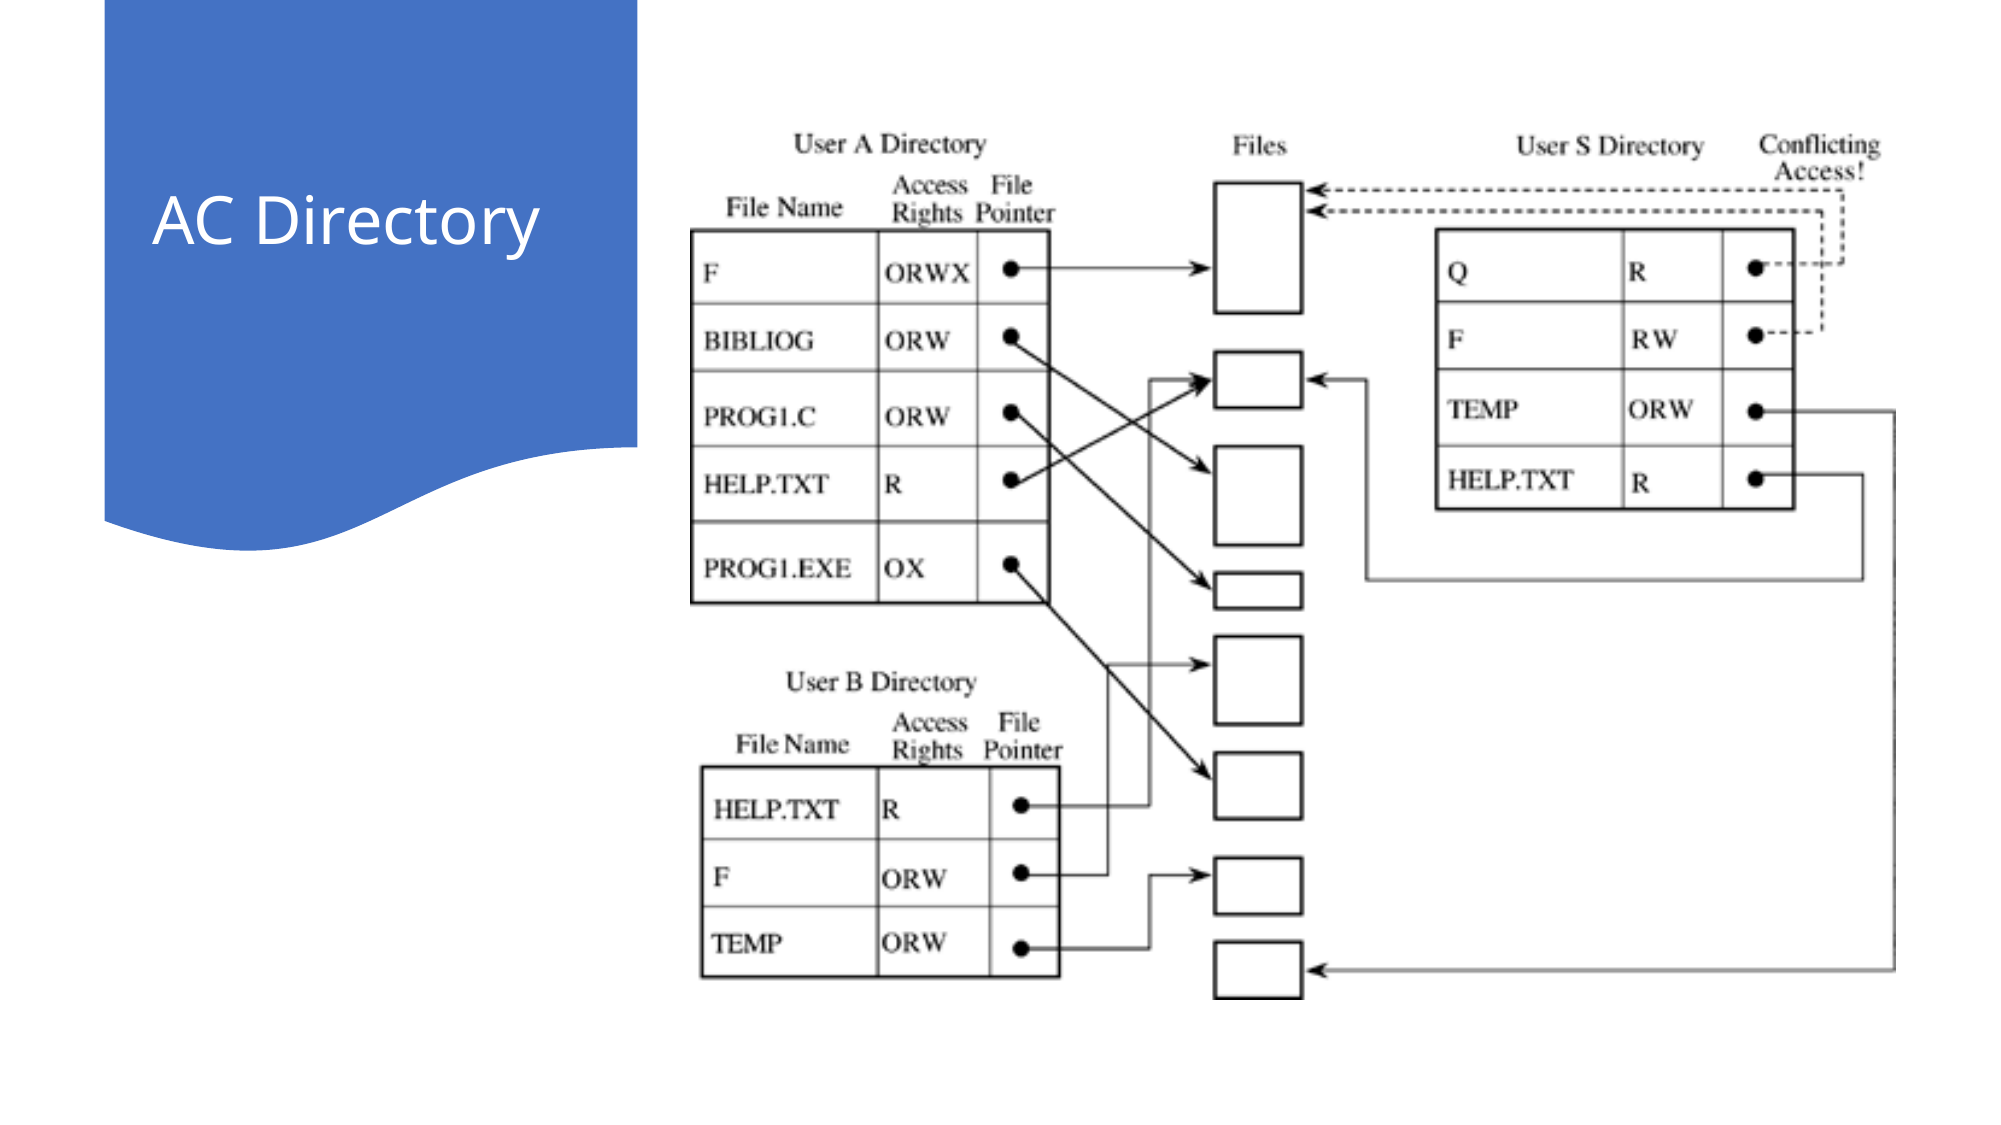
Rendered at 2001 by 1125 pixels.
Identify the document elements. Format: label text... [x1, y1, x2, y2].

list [690, 125, 1896, 1000]
text_box [103, 0, 639, 552]
title AC Directory [137, 28, 604, 417]
